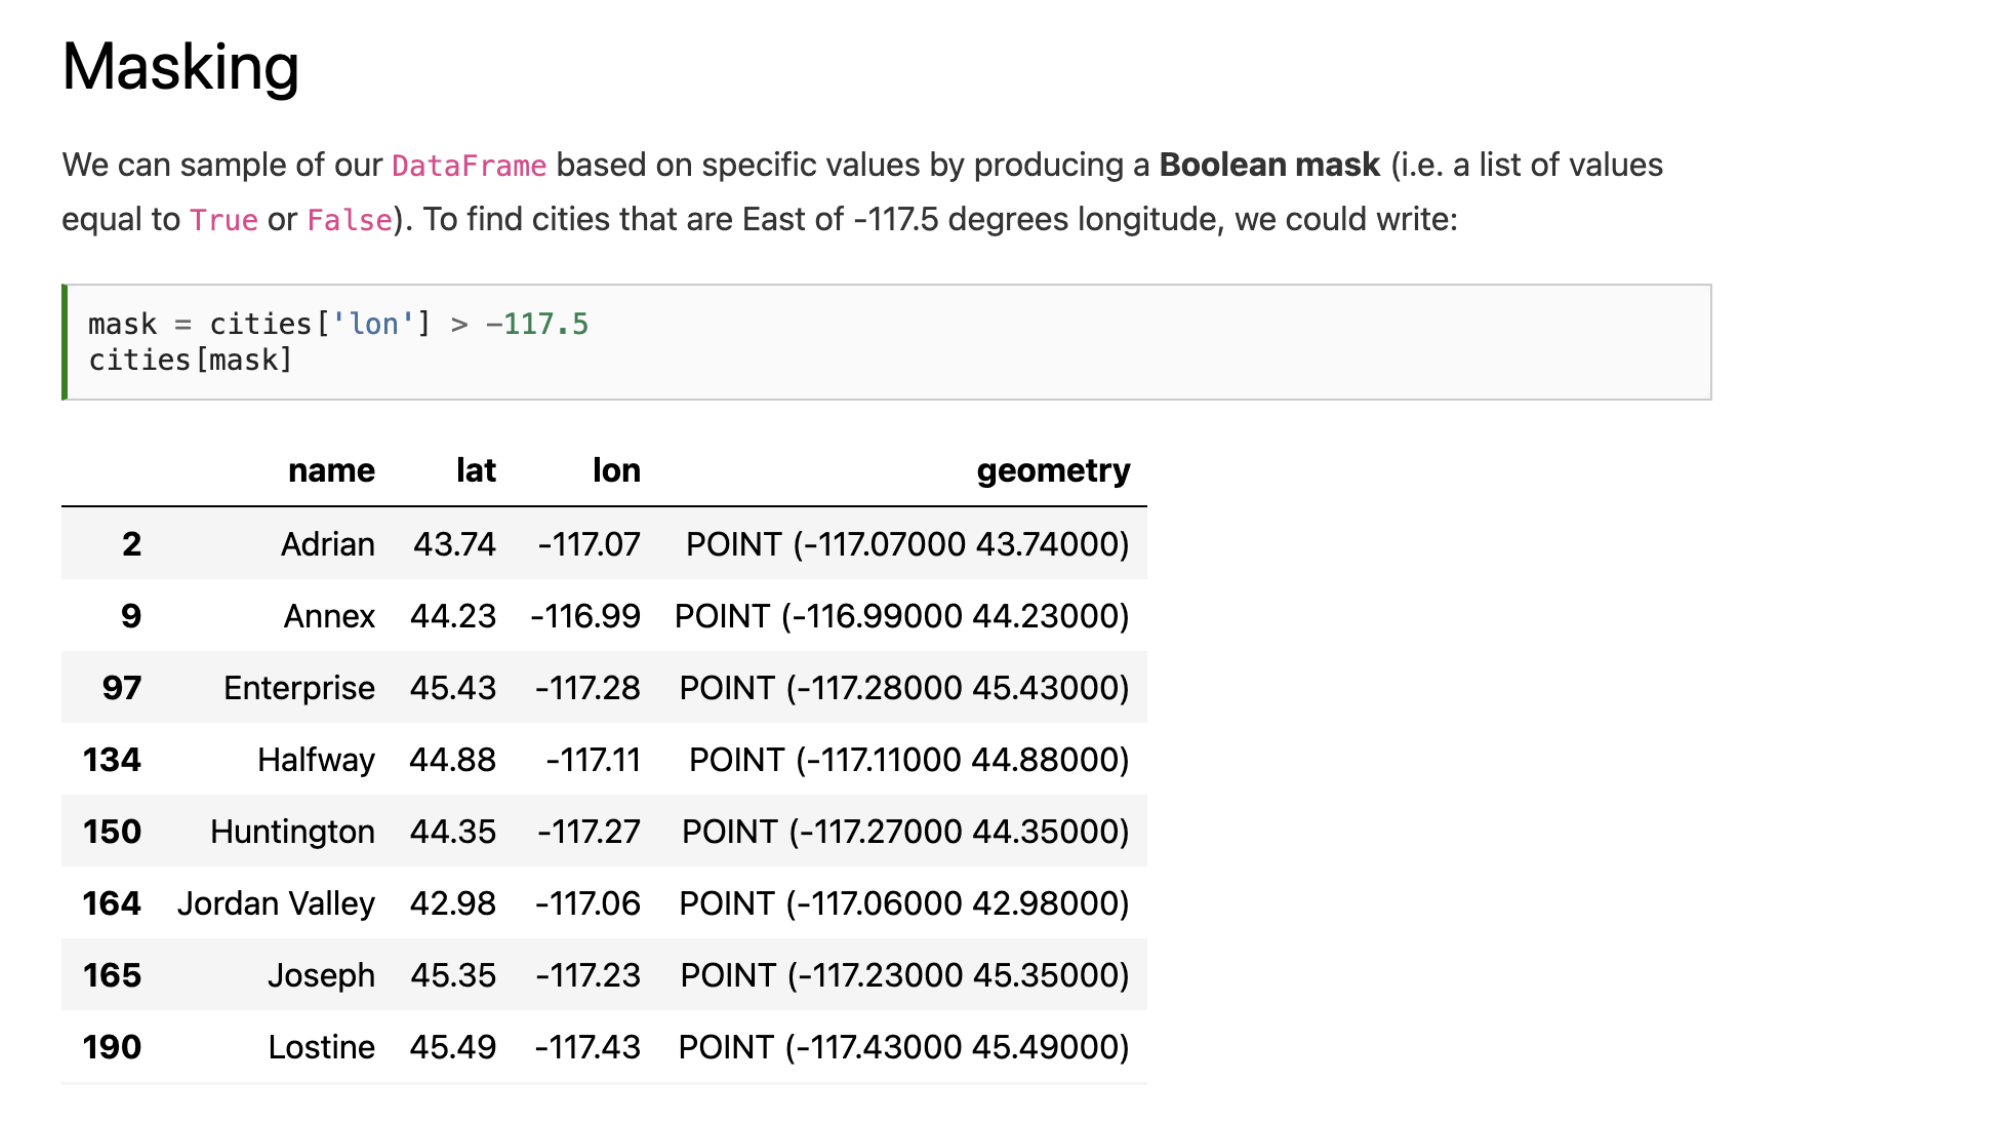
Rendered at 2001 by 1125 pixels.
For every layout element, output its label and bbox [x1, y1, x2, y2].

picture [43, 24, 1778, 1085]
